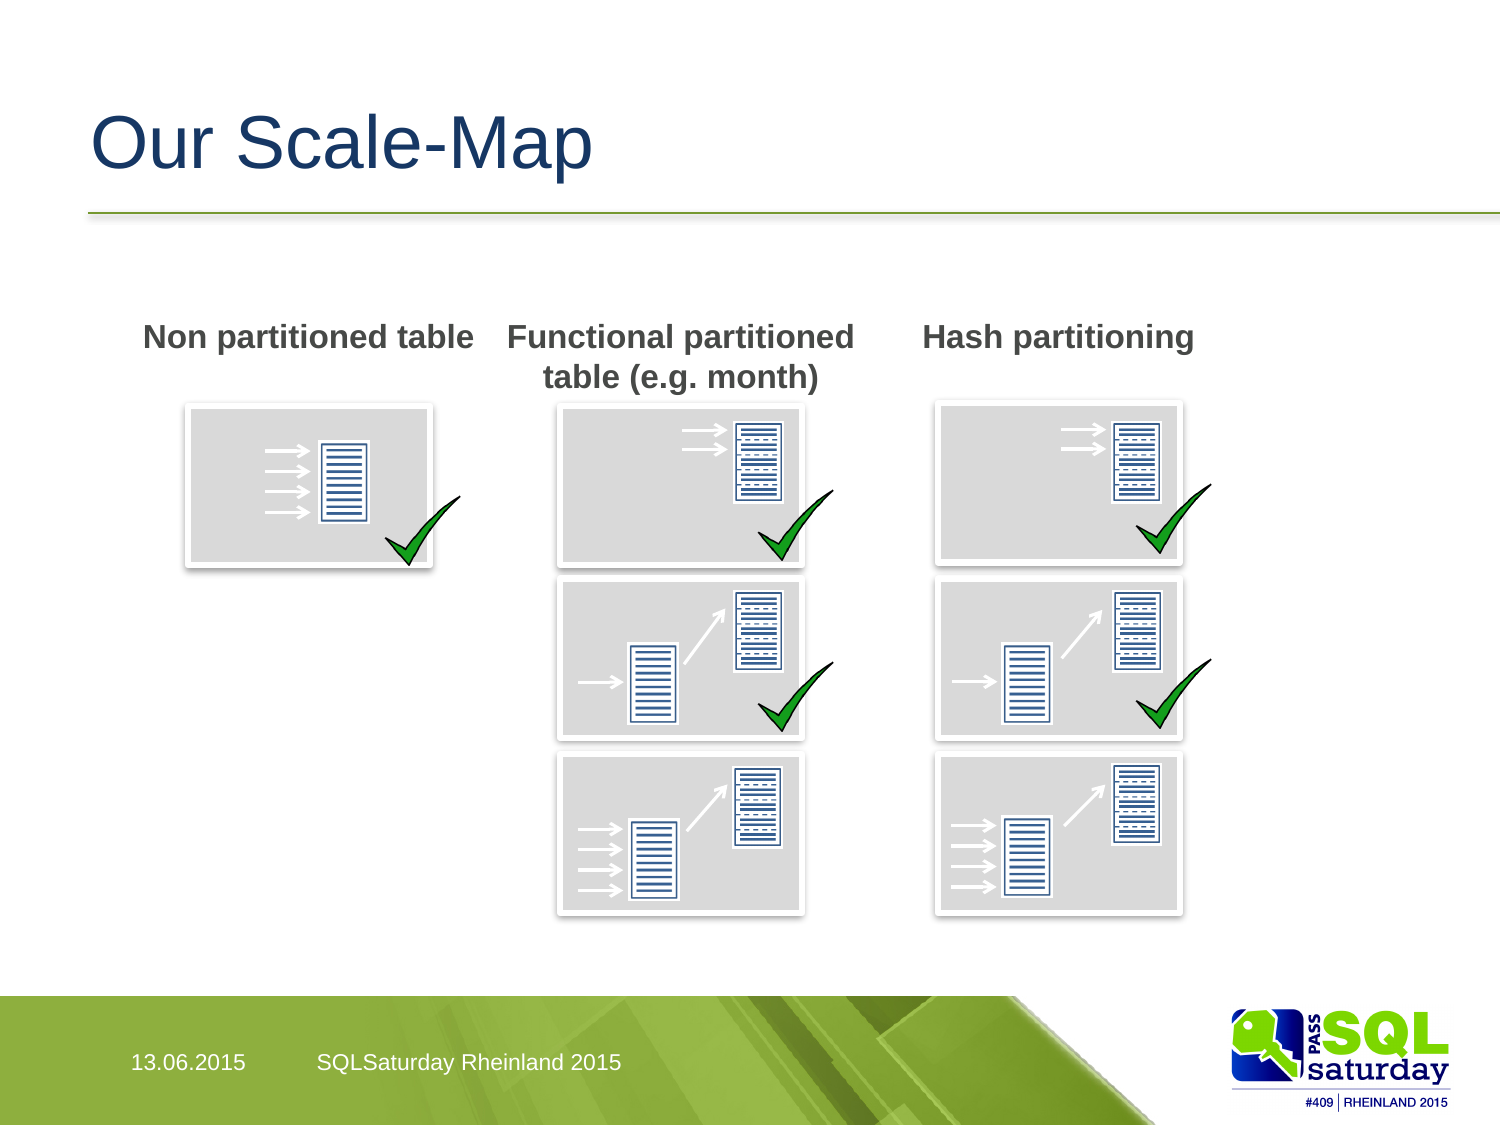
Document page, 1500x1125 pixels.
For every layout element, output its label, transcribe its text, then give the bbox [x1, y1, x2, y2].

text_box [937, 753, 1181, 914]
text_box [559, 578, 803, 739]
picture [0, 996, 1483, 1125]
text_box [937, 402, 1181, 563]
text_box Hash partitioning [867, 307, 1251, 363]
text_box Functional partitioned table (e.g. month) [489, 307, 873, 403]
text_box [559, 405, 803, 566]
picture [757, 489, 834, 561]
picture [1134, 658, 1212, 729]
footer SQLSaturday Rheinland 2015 [301, 1031, 751, 1092]
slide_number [115, 1031, 283, 1092]
title Our Scale-Map [75, 45, 1425, 233]
picture [1134, 483, 1212, 554]
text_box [187, 405, 431, 566]
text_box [937, 578, 1181, 739]
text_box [559, 753, 803, 914]
picture [384, 494, 461, 566]
picture [757, 661, 834, 732]
text_box Non partitioned table [117, 307, 489, 403]
